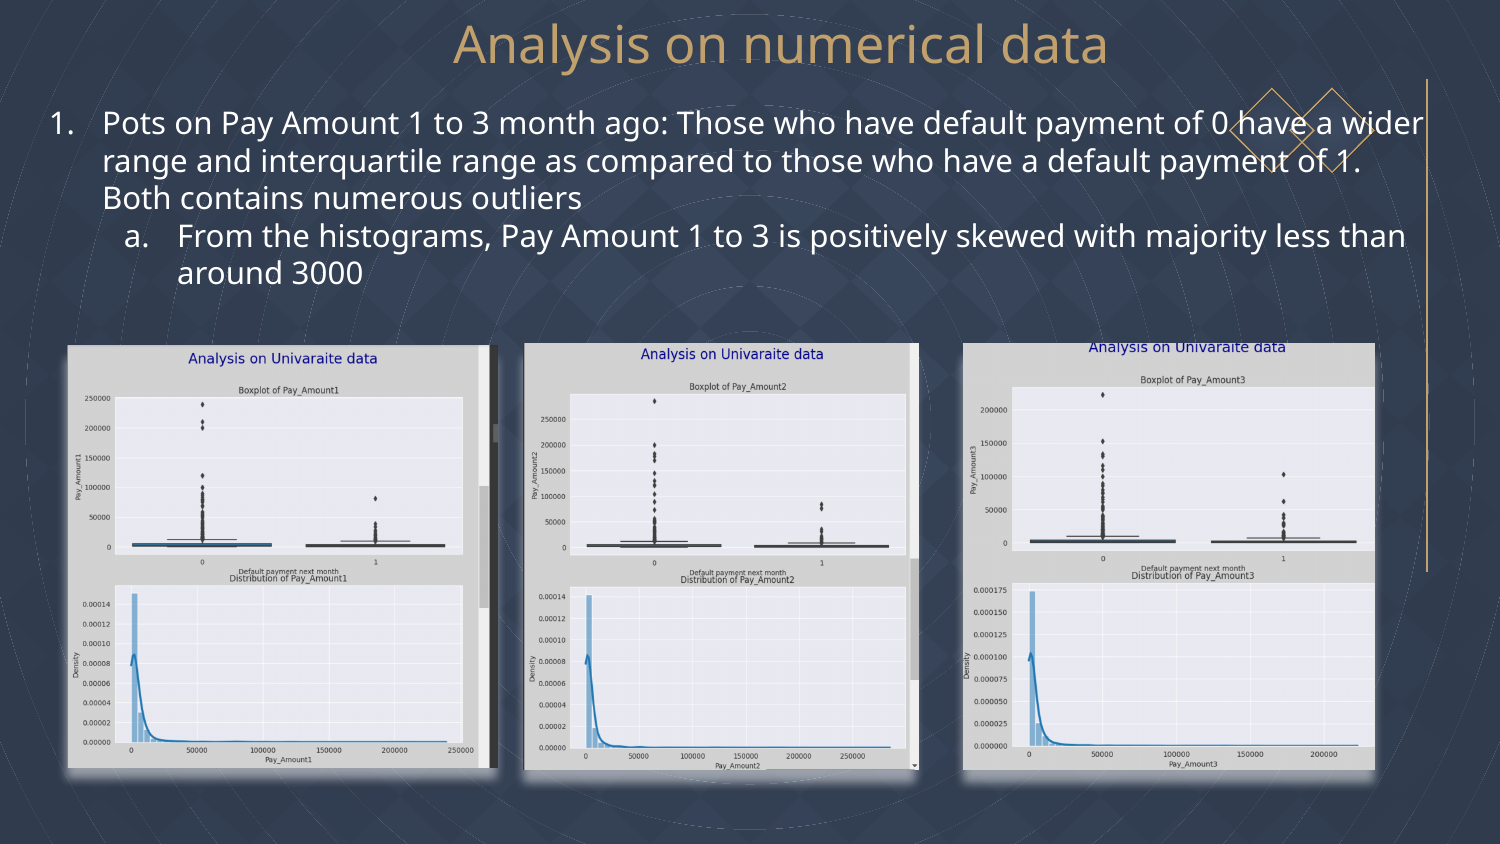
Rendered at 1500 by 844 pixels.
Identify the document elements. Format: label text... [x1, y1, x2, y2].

picture [67, 345, 499, 769]
picture [523, 343, 919, 771]
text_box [1229, 88, 1375, 173]
text_box Pots on Pay Amount 1 to 3 month ago: Those who have default payment of 0 have a wider range and interquartile range as compared to those who have a default payment of 1. Both contains numerous outliers From the histograms, Pay Amount 1 to 3 is positively skewed with majority less than around 3000 [12, 88, 1443, 344]
title Analysis on numerical data [240, 0, 1337, 88]
picture [963, 343, 1375, 771]
